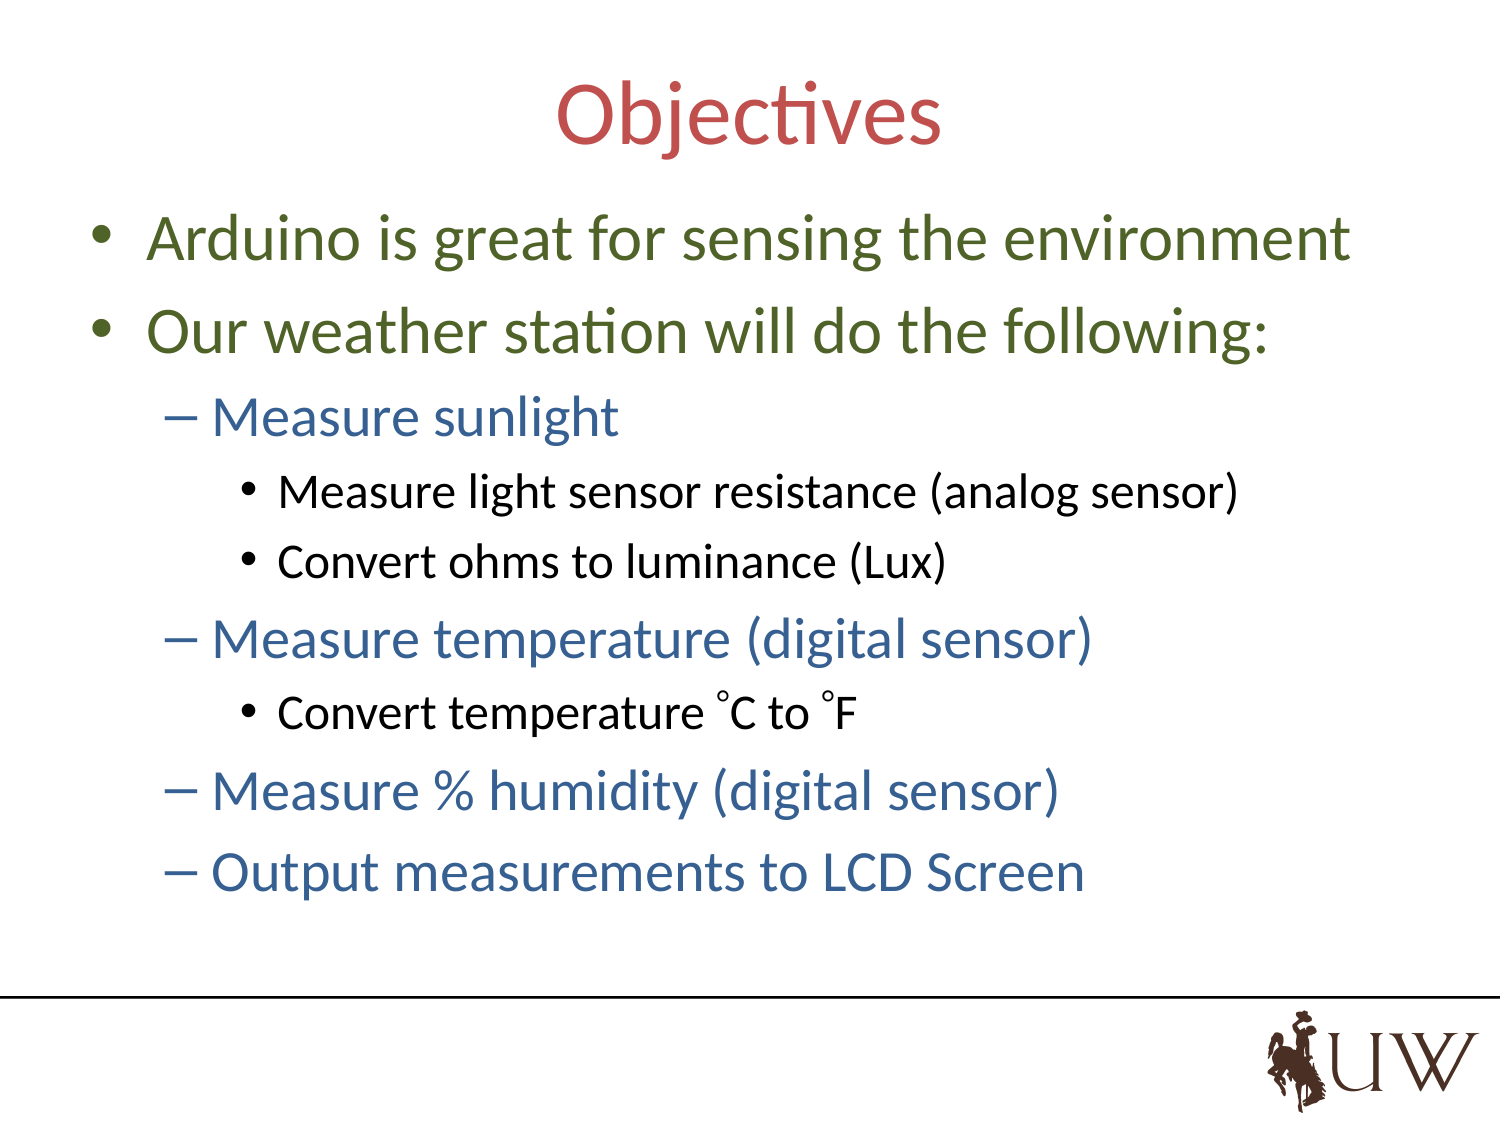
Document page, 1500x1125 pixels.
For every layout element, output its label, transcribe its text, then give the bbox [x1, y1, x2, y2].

title Objectives [75, 45, 1425, 186]
list Arduino is great for sensing the environment Our weather station will do the following: Measure sunlight Measure light sensor resistance (analog sensor) Convert ohms to luminance (Lux) Measure temperature (digital sensor) Convert temperature C to F Measure % humidity (digital sensor) Output measurements to LCD Screen [75, 186, 1425, 951]
picture [0, 996, 1500, 1125]
